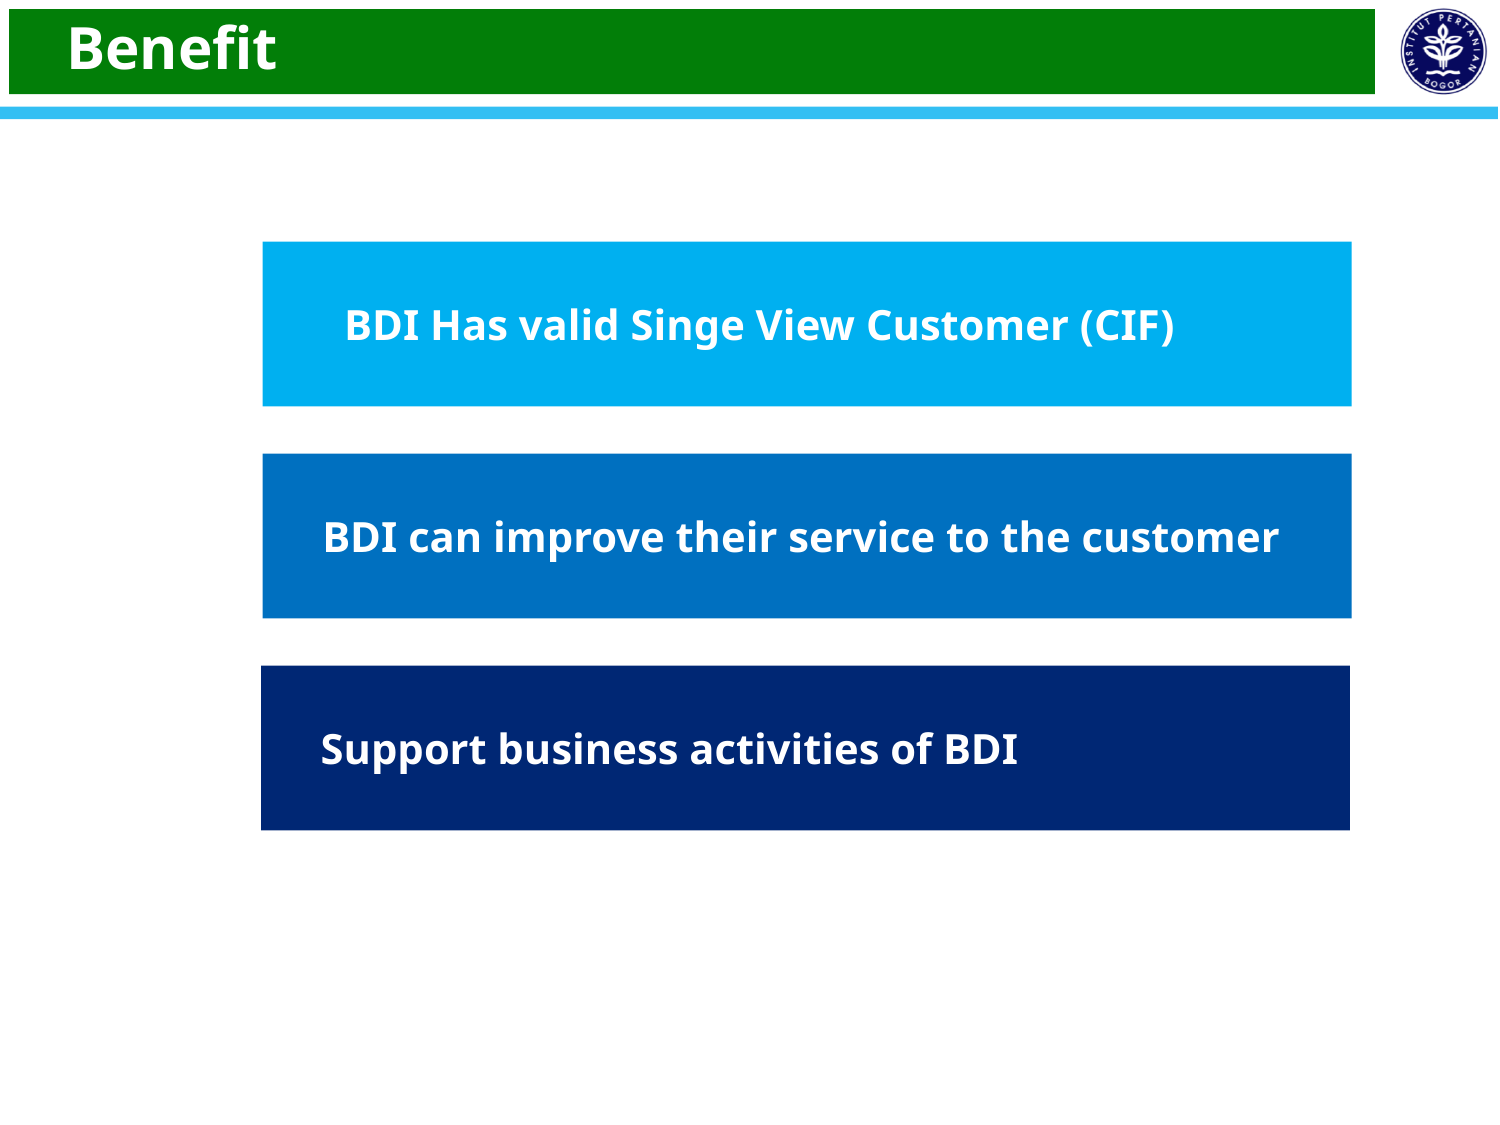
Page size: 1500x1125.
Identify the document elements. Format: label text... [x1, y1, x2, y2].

text_box BDI can improve their service to the customer [262, 453, 1352, 619]
text_box Support business activities of BDI [261, 665, 1350, 831]
text_box BDI Has valid Singe View Customer (CIF) [262, 241, 1352, 407]
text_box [0, 0, 1498, 120]
